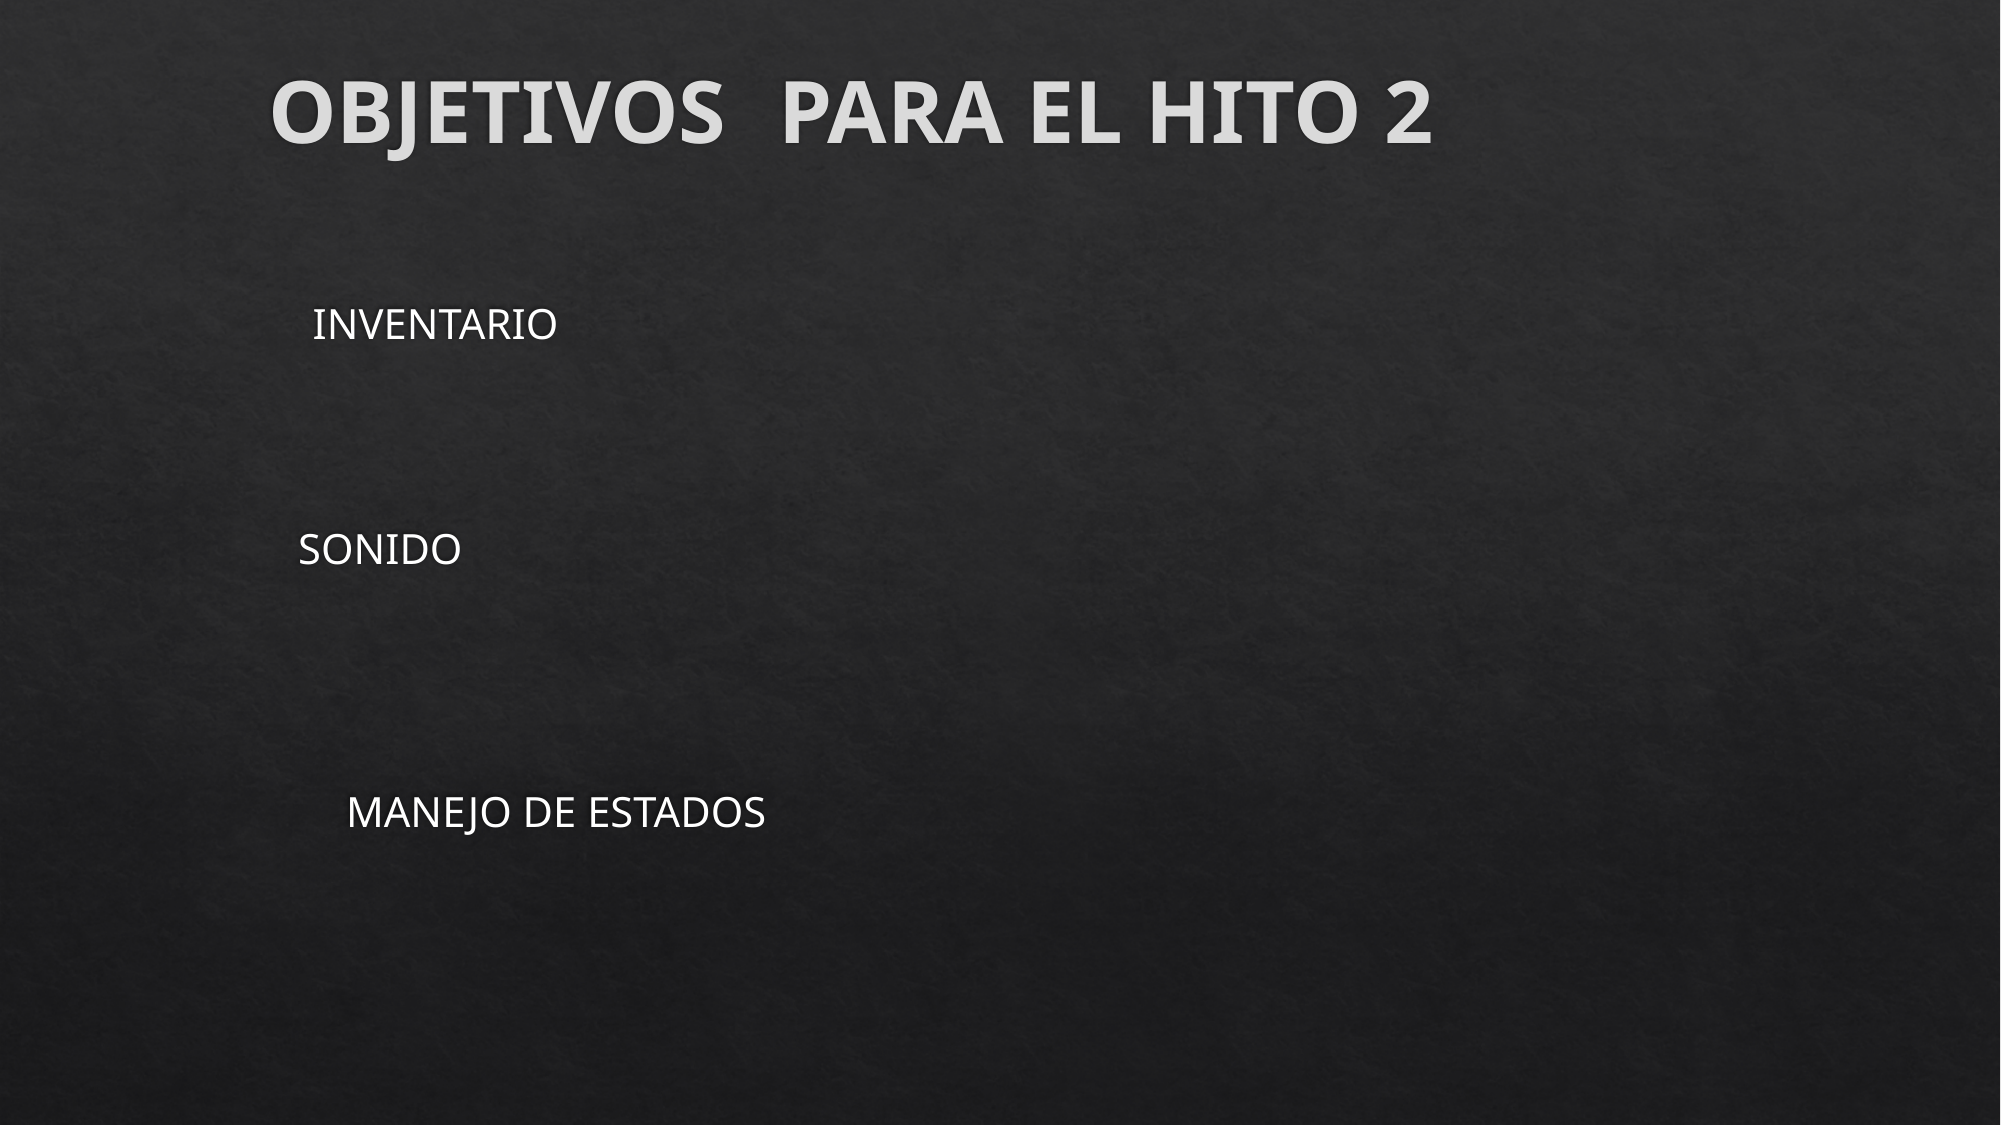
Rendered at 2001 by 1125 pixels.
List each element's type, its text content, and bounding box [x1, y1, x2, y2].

text_box MANEJO DE ESTADOS [223, 778, 867, 893]
text_box SONIDO [114, 515, 623, 603]
text_box INVENTARIO [157, 289, 691, 404]
subtitle OBJETIVOS PARA EL HITO 2 [253, 50, 1747, 223]
